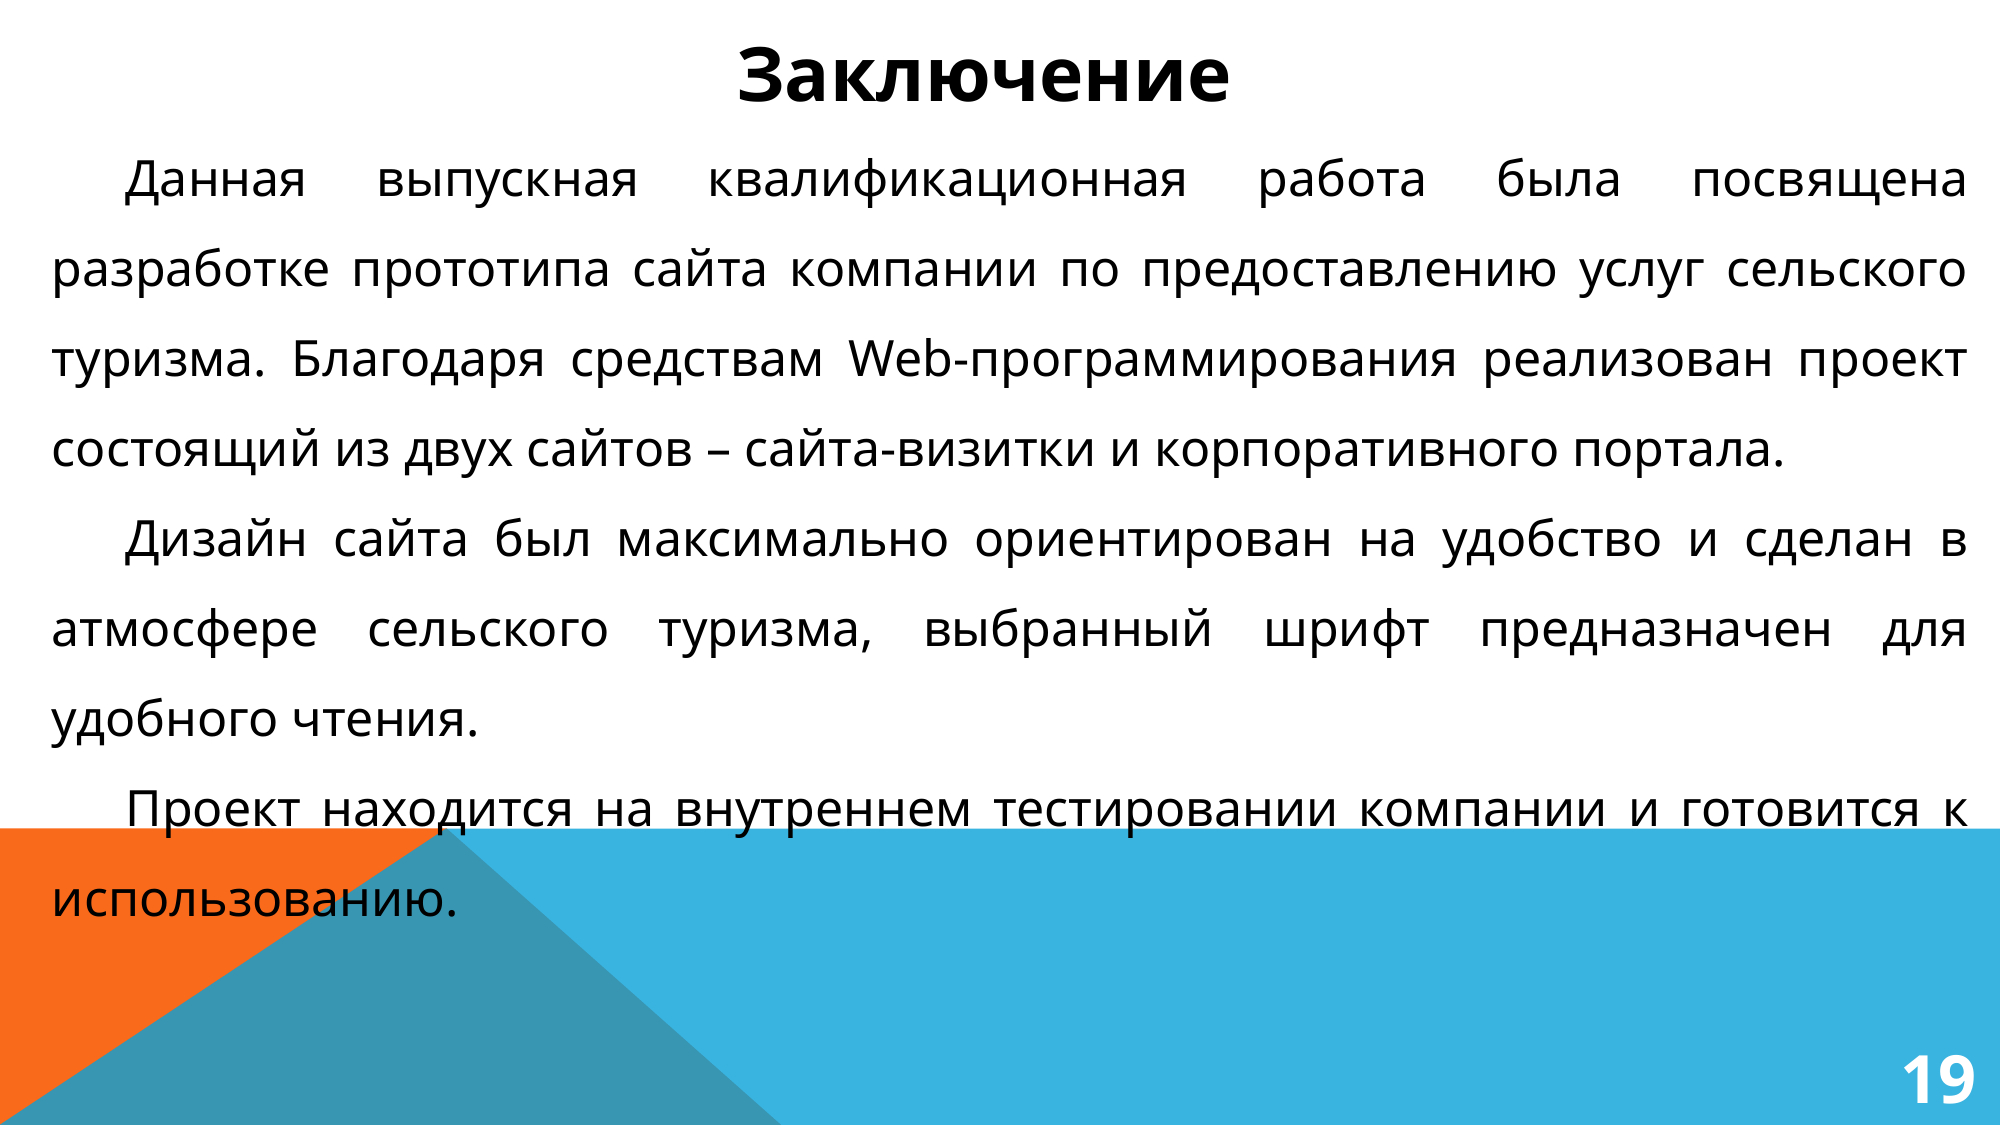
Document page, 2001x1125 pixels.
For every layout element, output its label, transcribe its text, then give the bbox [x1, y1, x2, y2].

text_box 19 [1878, 1029, 2000, 1125]
text_box Заключение Данная выпускная квалификационная работа была посвящена разработке прототипа сайта компании по предоставлению услуг сельского туризма. Благодаря средствам Web-программирования реализован проект состоящий из двух сайтов – сайта-визитки и корпоративного портала. Дизайн сайта был максимально ориентирован на удобство и сделан в атмосфере сельского туризма, выбранный шрифт предназначен для удобного чтения. Проект находится на внутреннем тестировании компании и готовится к использованию. [0, 18, 1984, 934]
